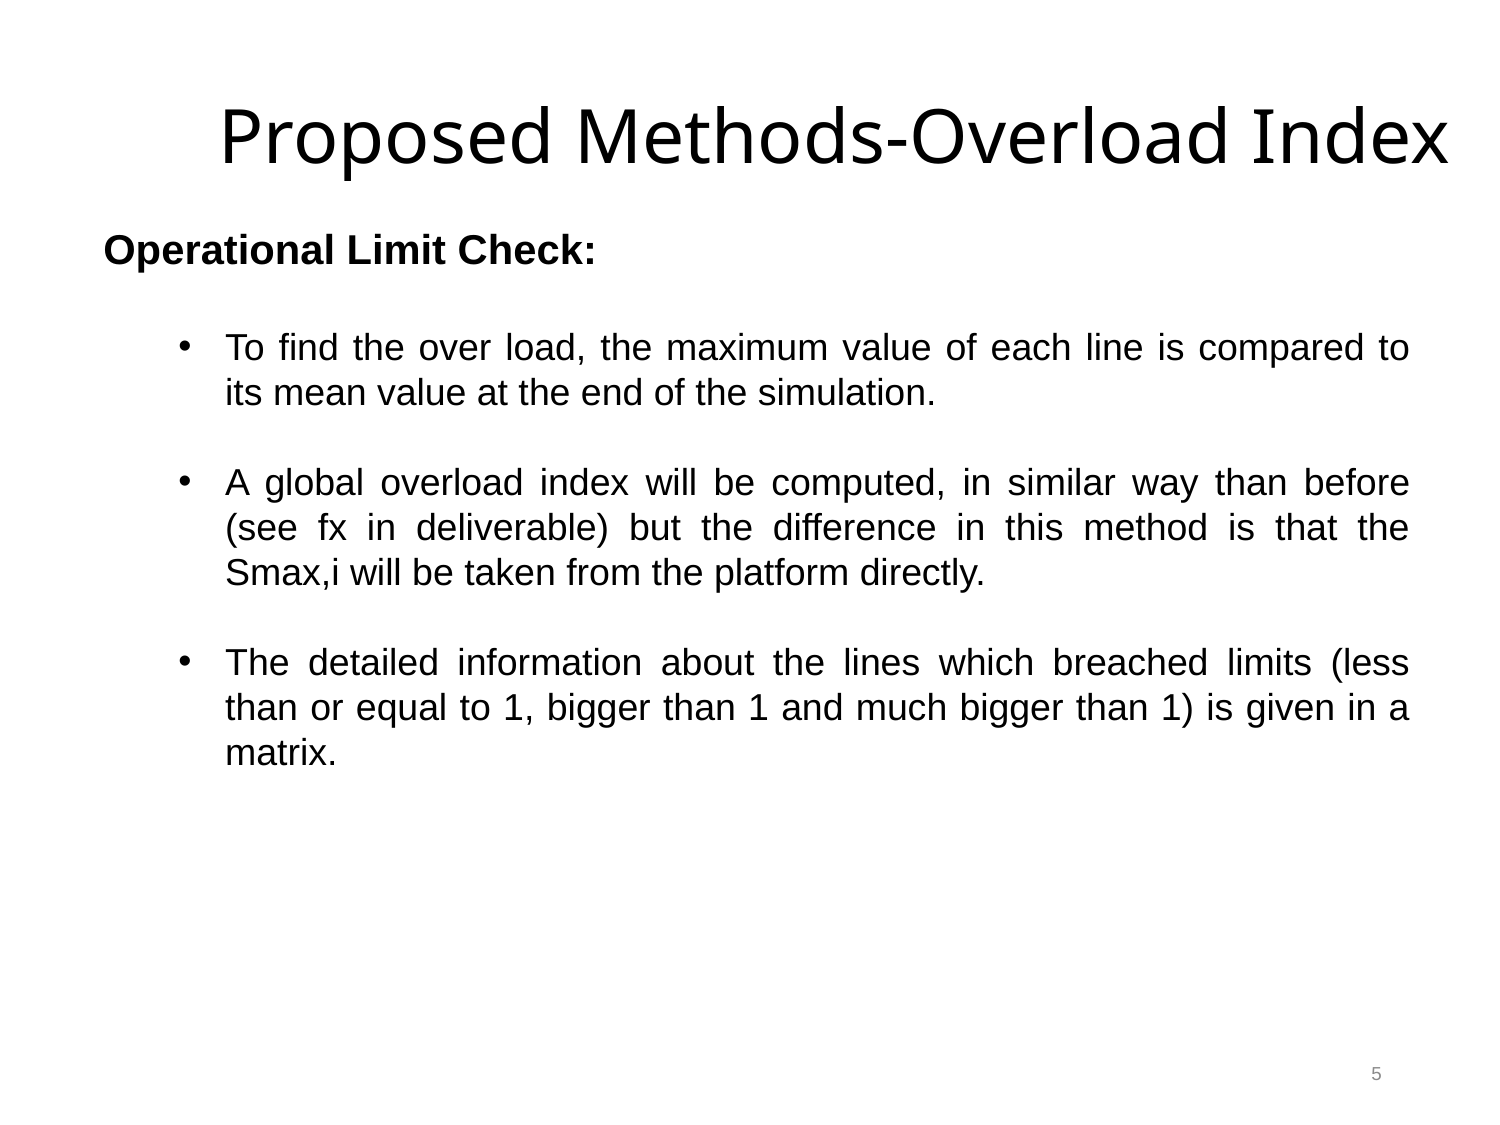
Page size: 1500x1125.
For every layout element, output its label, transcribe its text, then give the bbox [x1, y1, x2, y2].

slide_number 5 [1059, 1042, 1397, 1103]
text_box Operational Limit Check: To find the over load, the maximum value of each line is compared to its mean value at the end of the simulation. A global overload index will be computed, in similar way than before (see fx in deliverable) but the difference in this method is that the Smax,i will be taken from the platform directly. The detailed information about the lines which breached limits (less than or equal to 1, bigger than 1 and much bigger than 1) is given in a matrix. [88, 215, 1425, 781]
title Proposed Methods-Overload Index [203, 45, 1500, 233]
